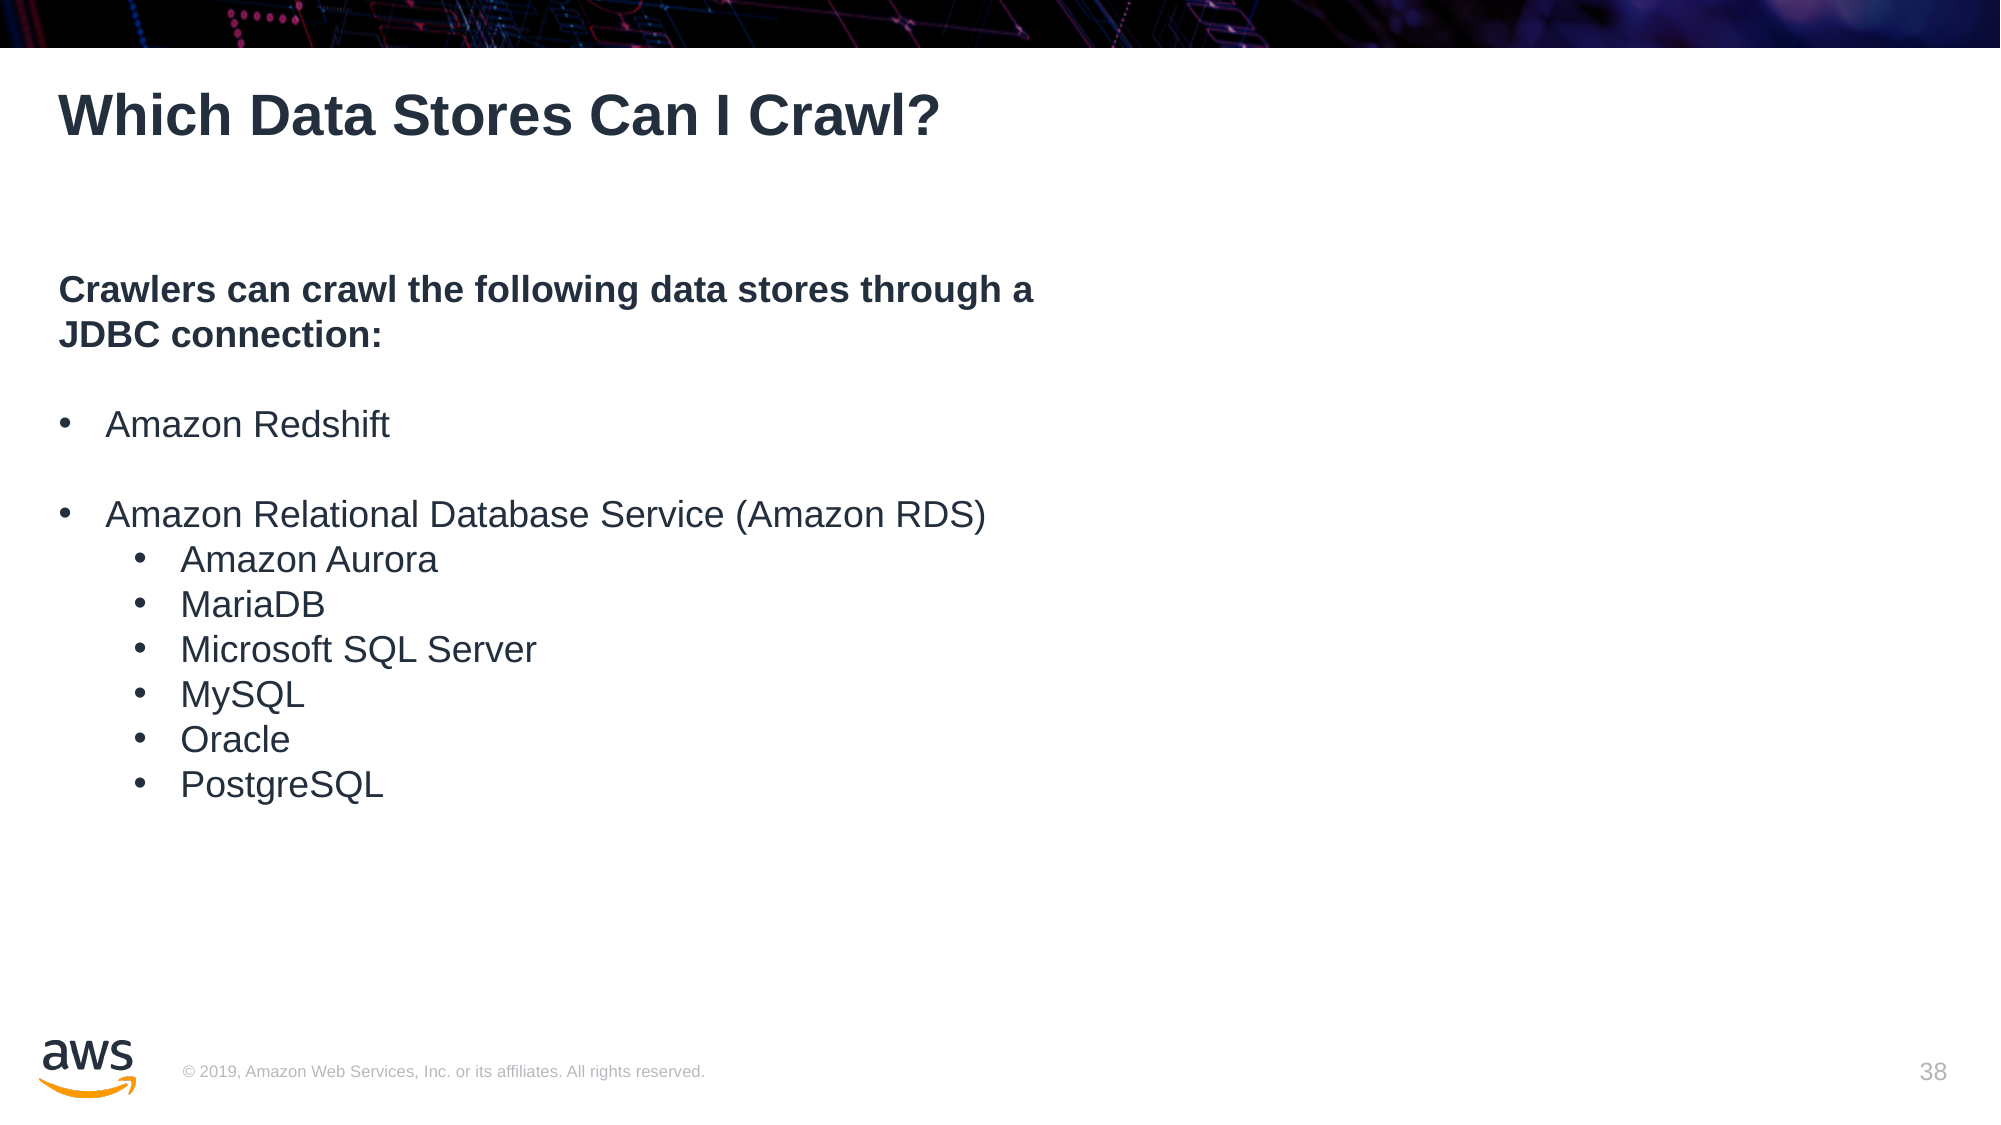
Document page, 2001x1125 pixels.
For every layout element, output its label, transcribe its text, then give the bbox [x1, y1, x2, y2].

text_box Crawlers can crawl the following data stores through a JDBC connection: Amazon Redshift Amazon Relational Database Service (Amazon RDS) Amazon Aurora MariaDB Microsoft SQL Server MySQL Oracle PostgreSQL [43, 257, 1143, 813]
picture [0, 0, 2000, 48]
title Which Data Stores Can I Crawl? [43, 67, 1128, 166]
slide_number 38 [1512, 1040, 1963, 1101]
picture [39, 1040, 136, 1098]
